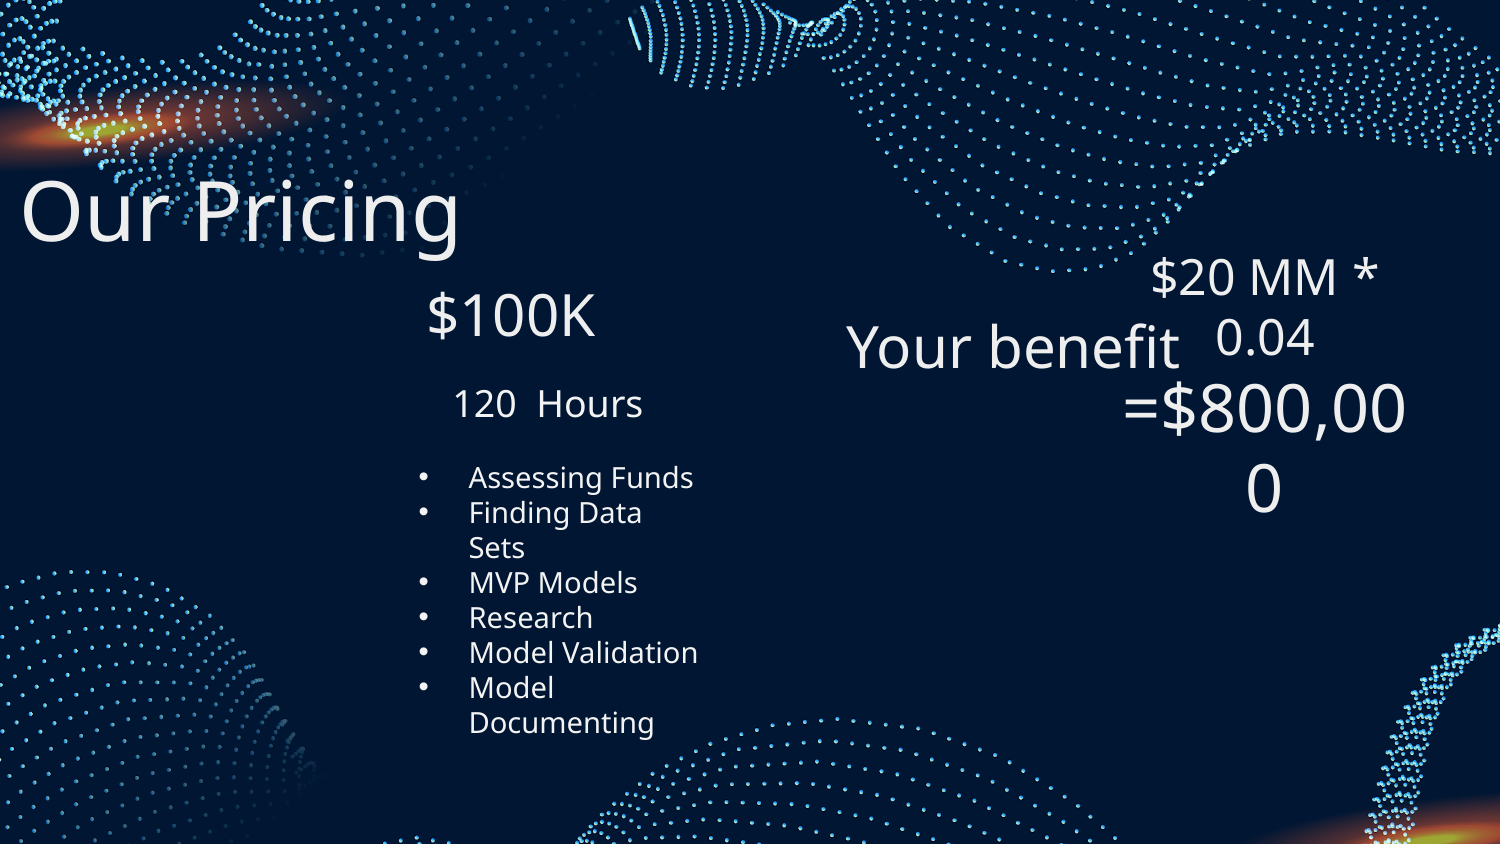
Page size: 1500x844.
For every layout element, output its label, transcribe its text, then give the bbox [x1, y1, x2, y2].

title $20 MM * 0.04 =$800,000 [1095, 421, 1435, 541]
text_box Your benefit [761, 276, 1267, 395]
title $100K [341, 244, 681, 363]
title 120 Hours [378, 349, 718, 440]
subtitle Assessing Funds Finding Data Sets MVP Models Research Model Validation Model Documenting [378, 444, 718, 647]
picture [0, 0, 1500, 844]
title Our Pricing [0, 154, 494, 273]
